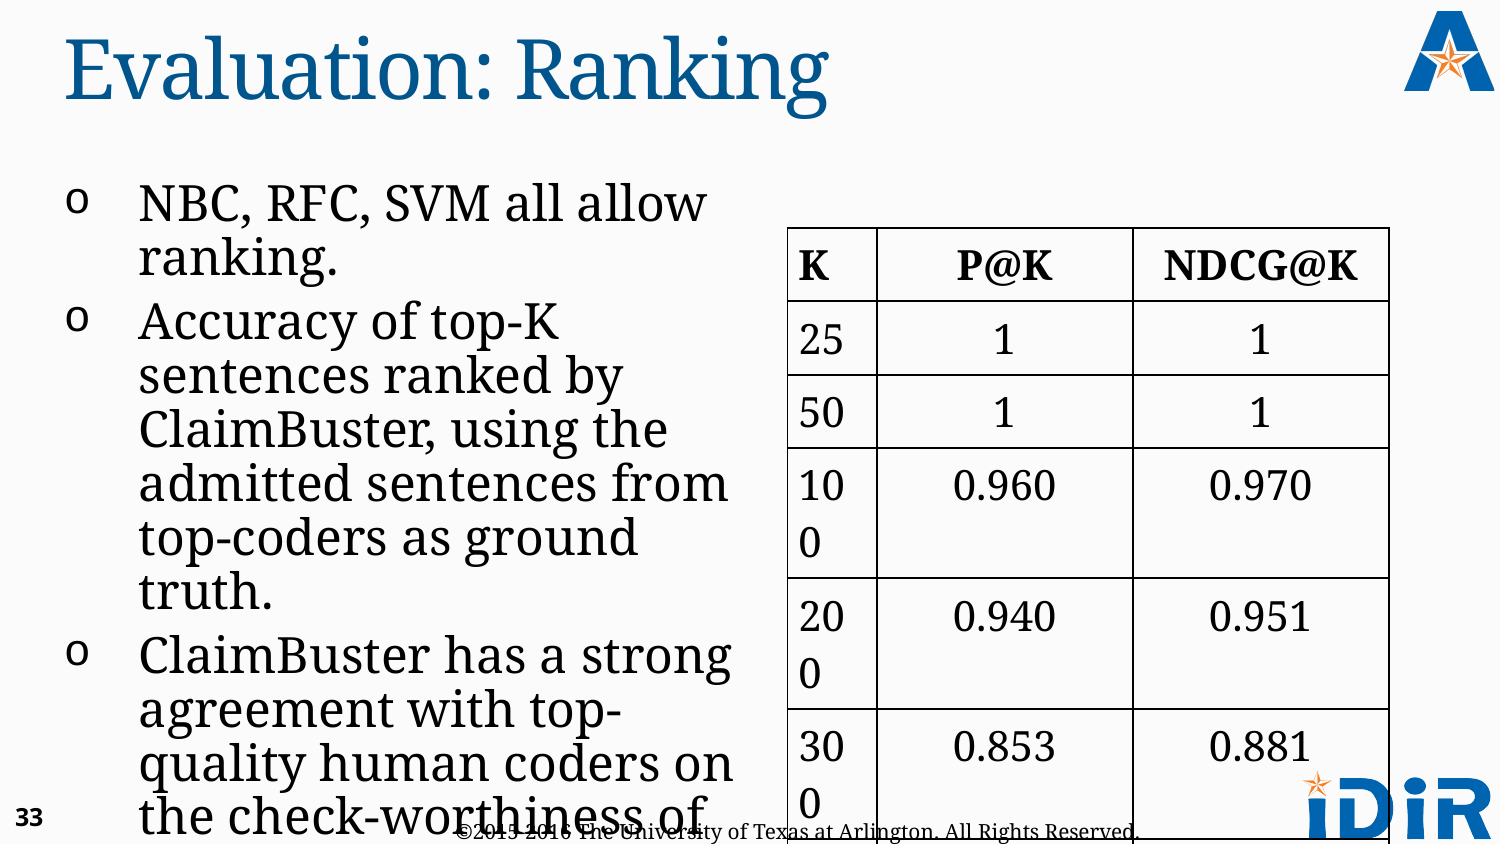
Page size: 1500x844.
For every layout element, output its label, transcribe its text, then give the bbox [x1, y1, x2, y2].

picture [1404, 11, 1495, 91]
table_cell 100 [788, 449, 876, 577]
table_cell 0.881 [1134, 710, 1388, 838]
table_cell 0.840 [1134, 840, 1388, 844]
table_cell 0.690 [878, 840, 1132, 844]
slide_number 33 [0, 796, 350, 842]
table_cell 500 [788, 840, 876, 844]
title Evaluation: Ranking [63, 28, 1436, 120]
list NBC, RFC, SVM all allow ranking. Accuracy of top-K sentences ranked by ClaimBuster, using the admitted sentences from top-coders as ground truth. ClaimBuster has a strong agreement with top-quality human coders on the check-worthiness of sentences. [63, 178, 747, 748]
table_cell 1 [878, 376, 1132, 447]
table_cell 200 [788, 579, 876, 708]
table_cell 1 [1134, 302, 1388, 374]
table_cell 0.960 [878, 449, 1132, 577]
table_cell 0.940 [878, 579, 1132, 708]
table_header K [788, 229, 876, 300]
picture [1390, 769, 1495, 844]
table_cell 1 [1134, 376, 1388, 447]
text_box [290, 197, 321, 259]
table_cell 25 [788, 302, 876, 374]
table_cell 1 [878, 302, 1132, 374]
table_header P@K [878, 229, 1132, 300]
table_cell 0.853 [878, 710, 1132, 838]
table_cell 0.970 [1134, 449, 1388, 577]
table_cell 50 [788, 376, 876, 447]
table_cell 0.951 [1134, 579, 1388, 708]
text_box [462, 174, 493, 235]
table_cell 300 [788, 710, 876, 838]
table_header NDCG@K [1134, 229, 1388, 300]
